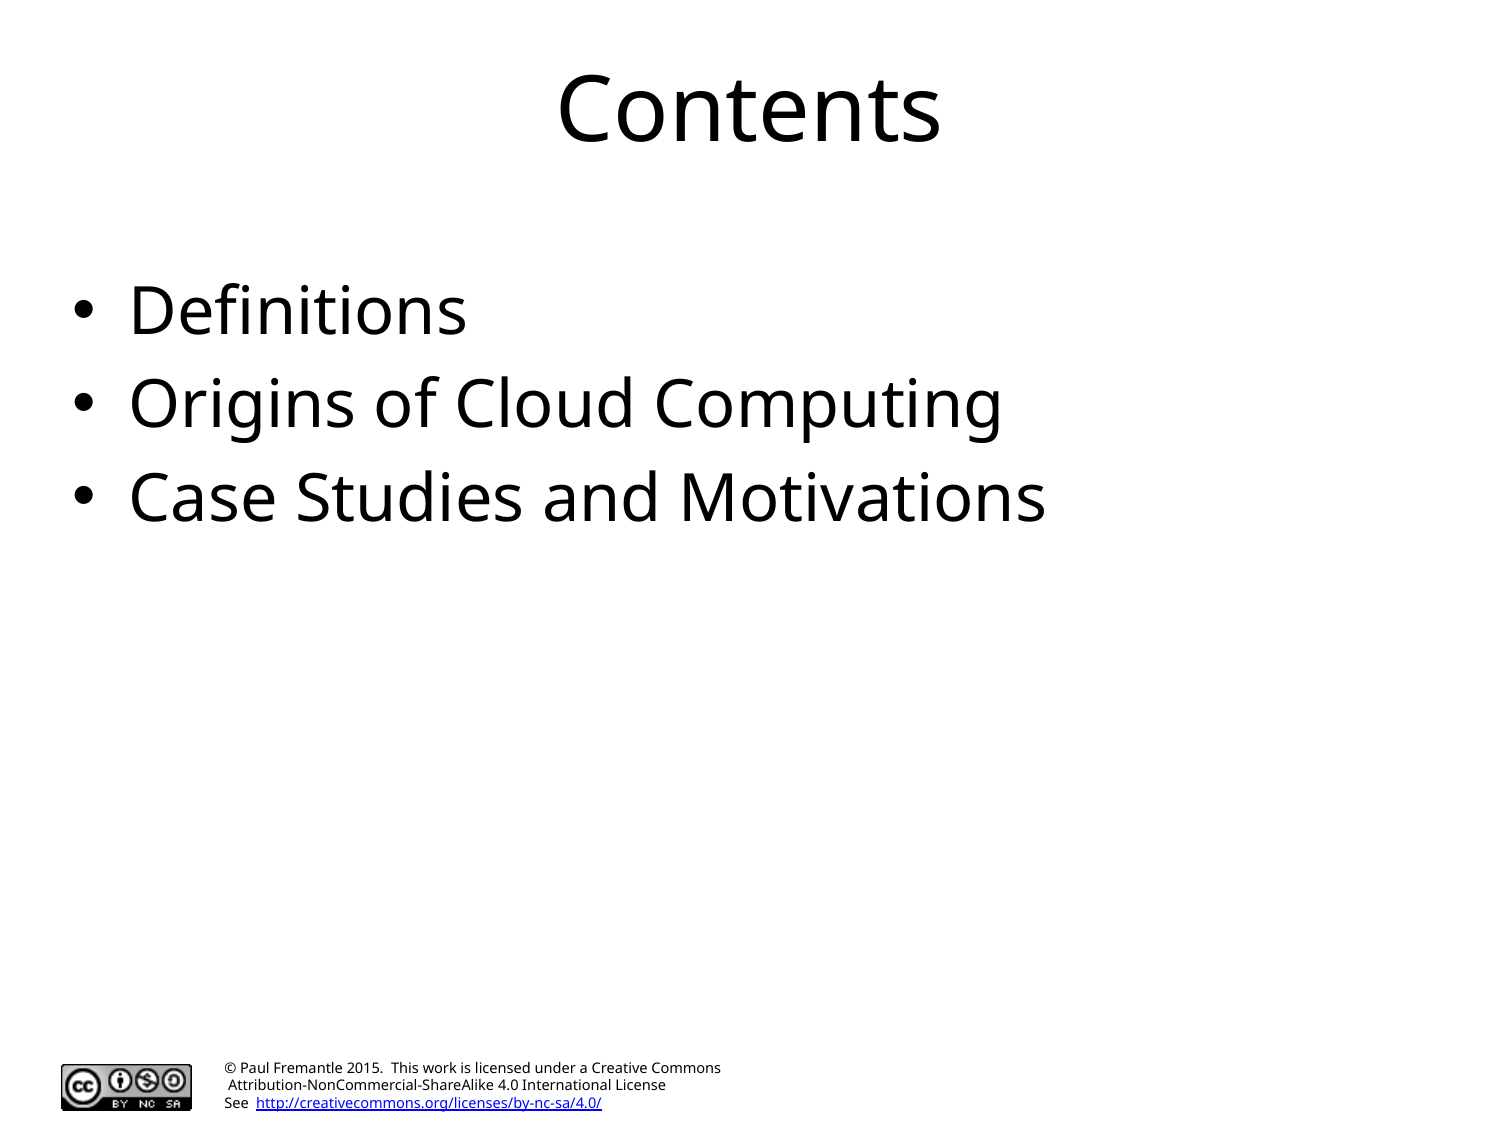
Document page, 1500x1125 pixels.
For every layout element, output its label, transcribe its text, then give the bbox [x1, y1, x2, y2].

picture [61, 1064, 192, 1111]
title Contents [75, 45, 1425, 233]
list Definitions Origins of Cloud Computing Case Studies and Motivations [61, 262, 1412, 1005]
